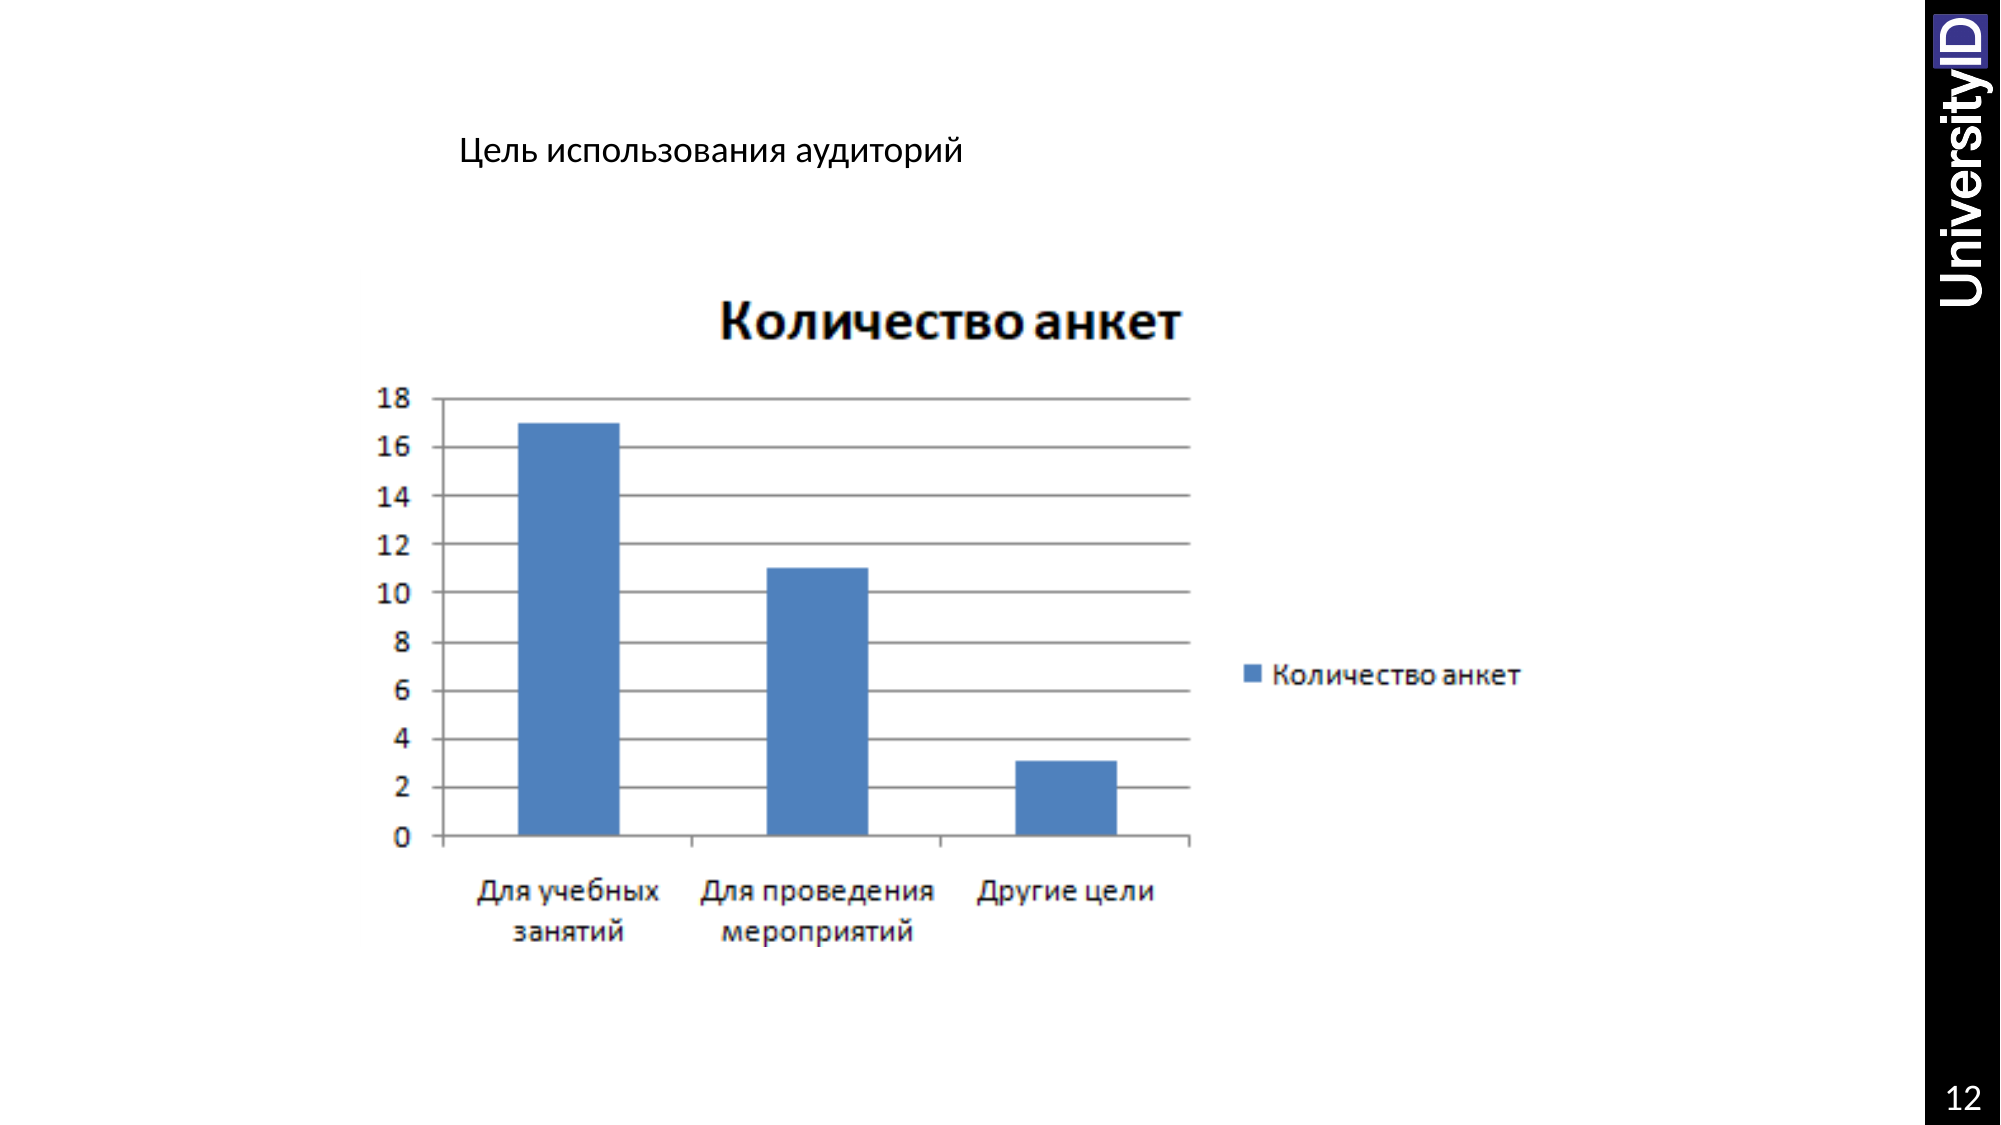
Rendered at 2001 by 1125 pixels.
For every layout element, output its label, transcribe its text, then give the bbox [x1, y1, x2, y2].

text_box 12 [1925, 0, 2000, 130]
picture [1817, 15, 2000, 306]
text_box 12 [1925, 190, 2000, 1125]
picture [359, 269, 1539, 947]
text_box Цель использования аудиторий [444, 117, 979, 177]
